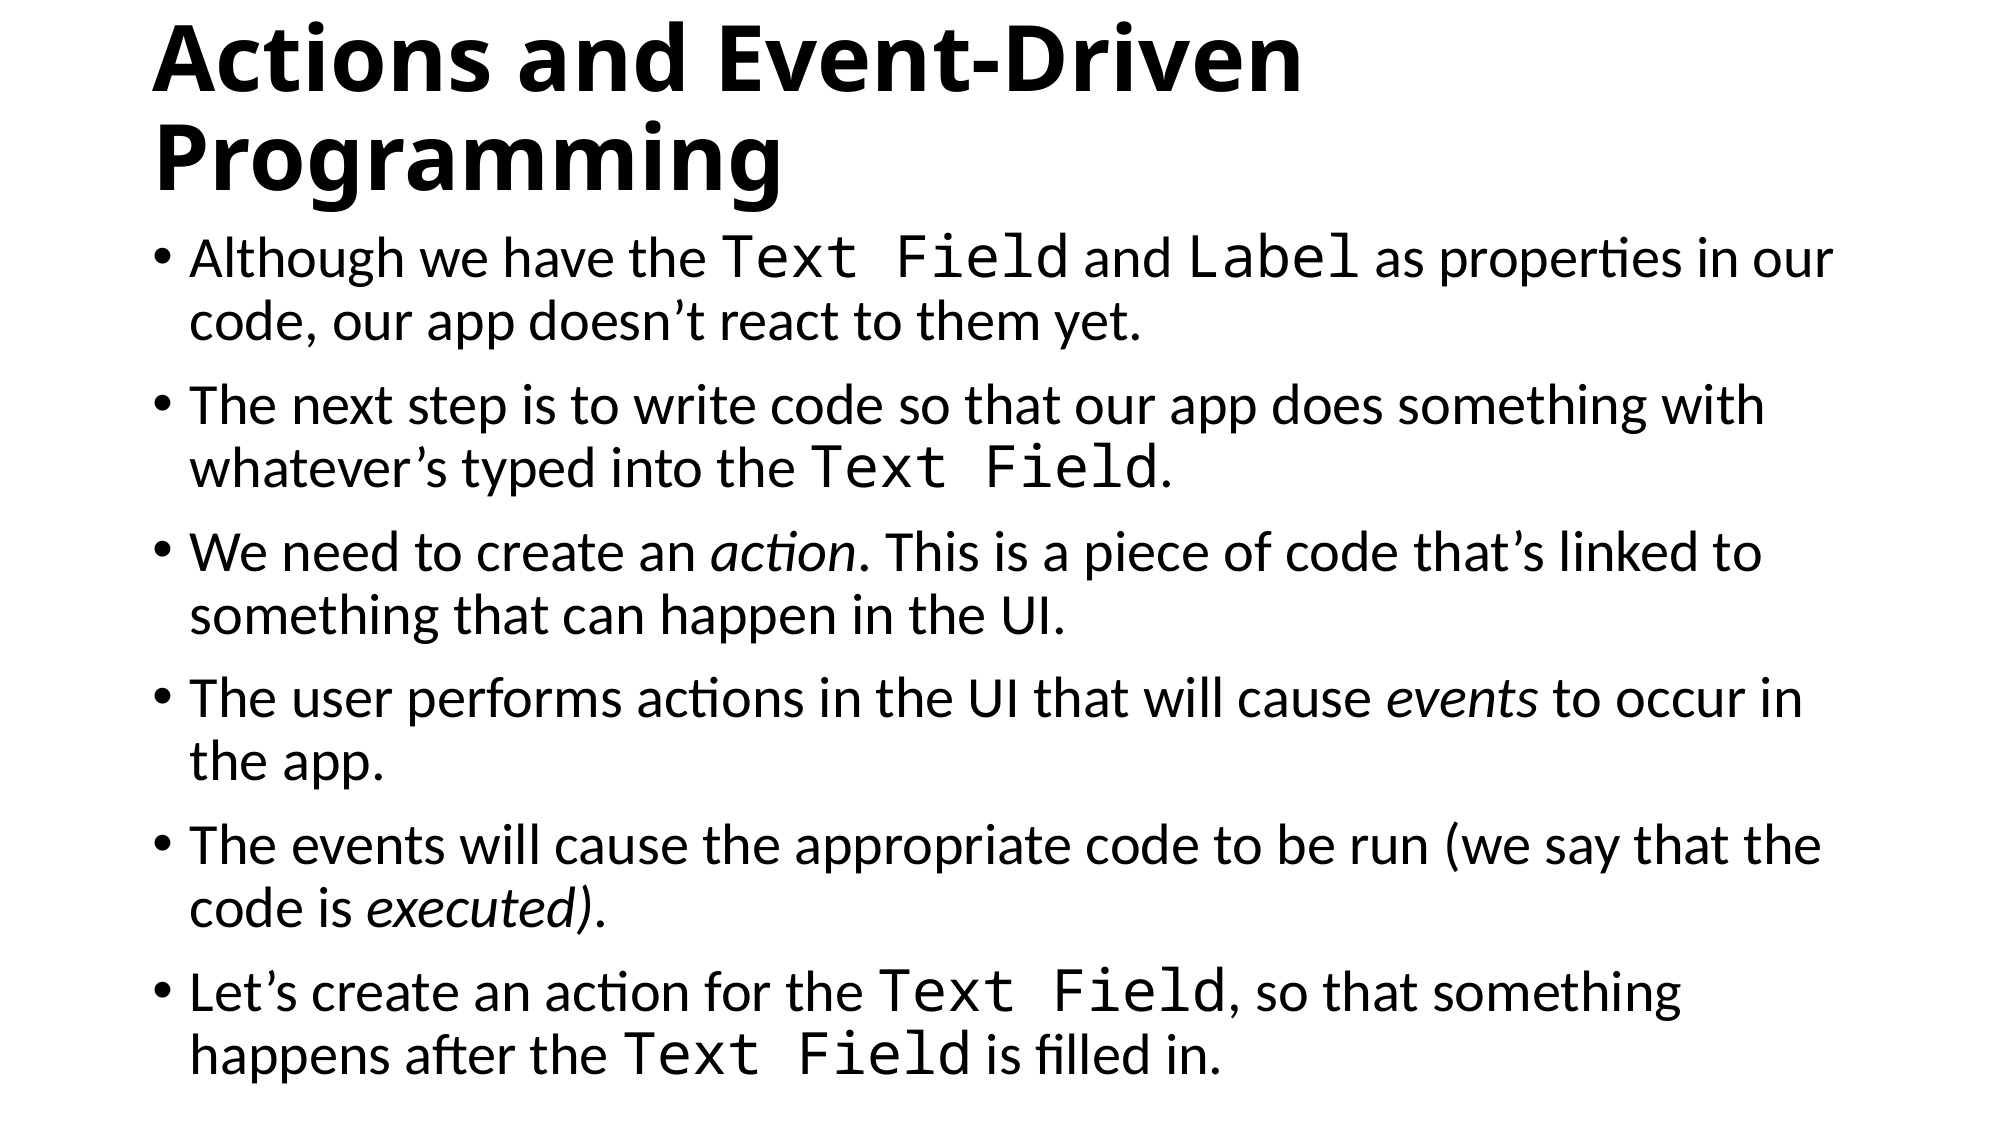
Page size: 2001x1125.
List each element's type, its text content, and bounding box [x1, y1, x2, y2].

list Although we have the Text Field and Label as properties in our code, our app doesn’t react to them yet. The next step is to write code so that our app does something with whatever’s typed into the Text Field. We need to create an action. This is a piece of code that’s linked to something that can happen in the UI. The user performs actions in the UI that will cause events to occur in the app. The events will cause the appropriate code to be run (we say that the code is executed). Let’s create an action for the Text Field, so that something happens after the Text Field is filled in. [137, 219, 1863, 1125]
title Actions and Event-Driven Programming [137, 2, 1863, 219]
